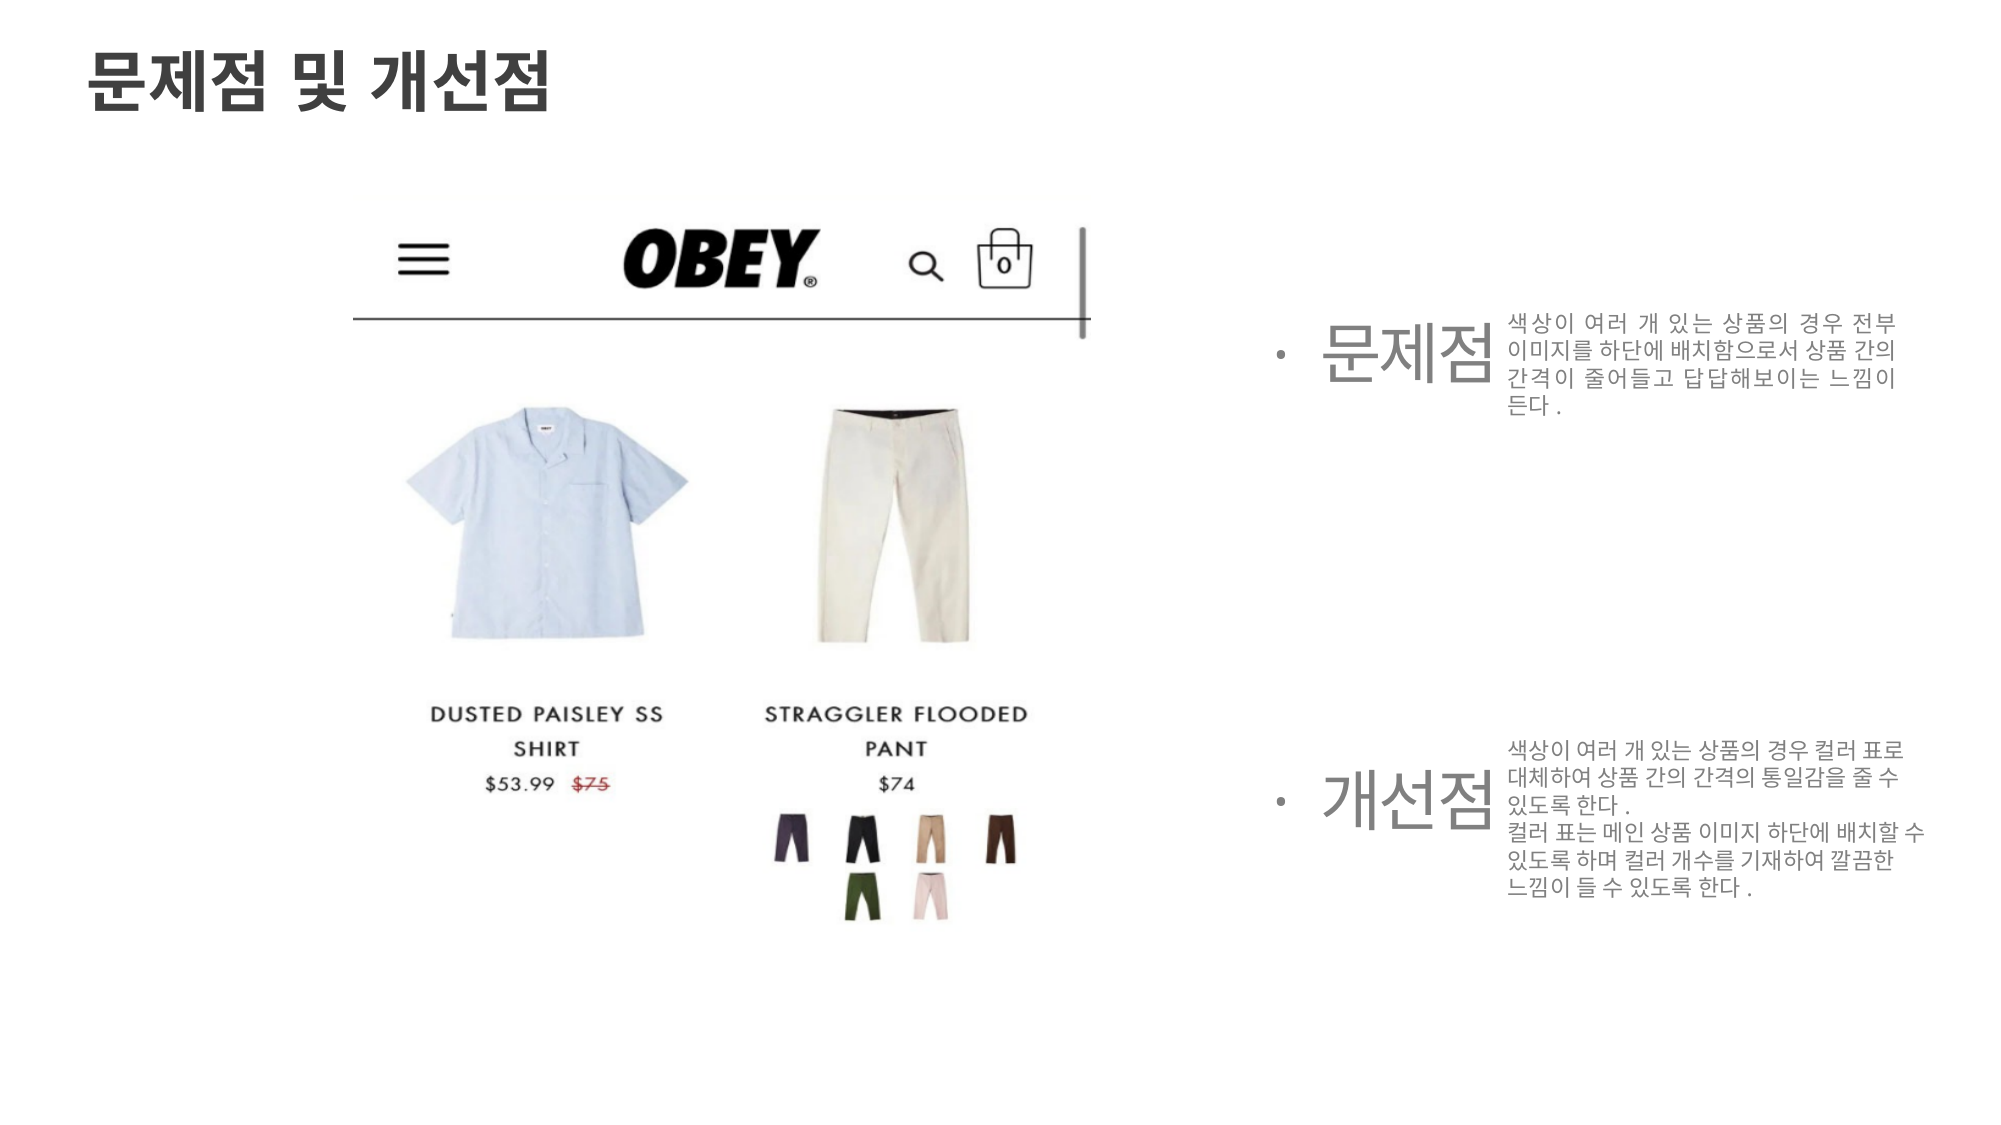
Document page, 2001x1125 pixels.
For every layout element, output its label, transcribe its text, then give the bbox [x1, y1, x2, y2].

text_box 문제점 및 개선점 [0, 32, 695, 128]
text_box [1257, 301, 1913, 429]
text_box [353, 195, 1091, 963]
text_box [1257, 729, 1962, 911]
